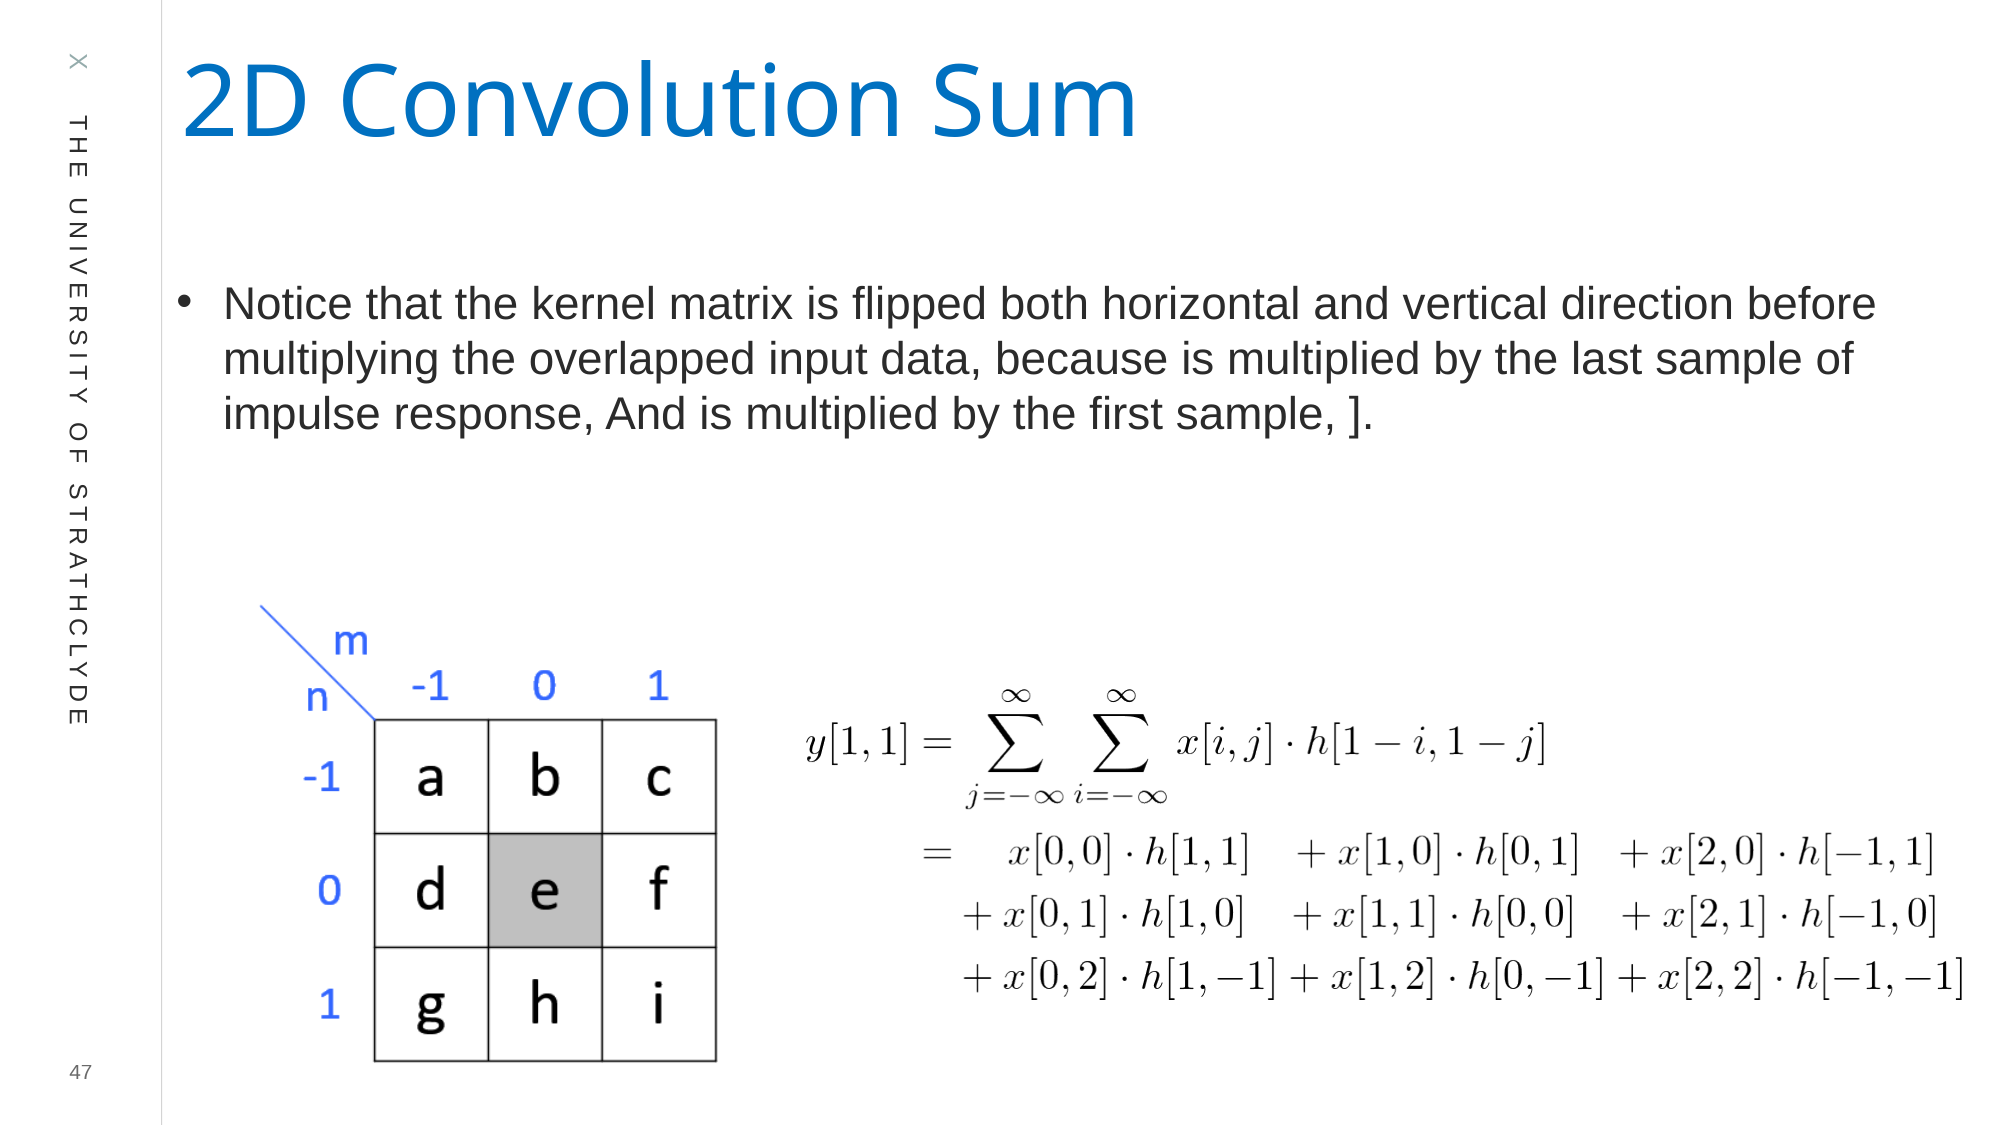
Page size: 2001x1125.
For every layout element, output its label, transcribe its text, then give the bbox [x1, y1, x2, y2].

picture [806, 689, 1962, 1001]
title 2D Convolution Sum [180, 28, 1962, 182]
slide_number 47 [38, 1052, 123, 1091]
picture [252, 596, 731, 1075]
